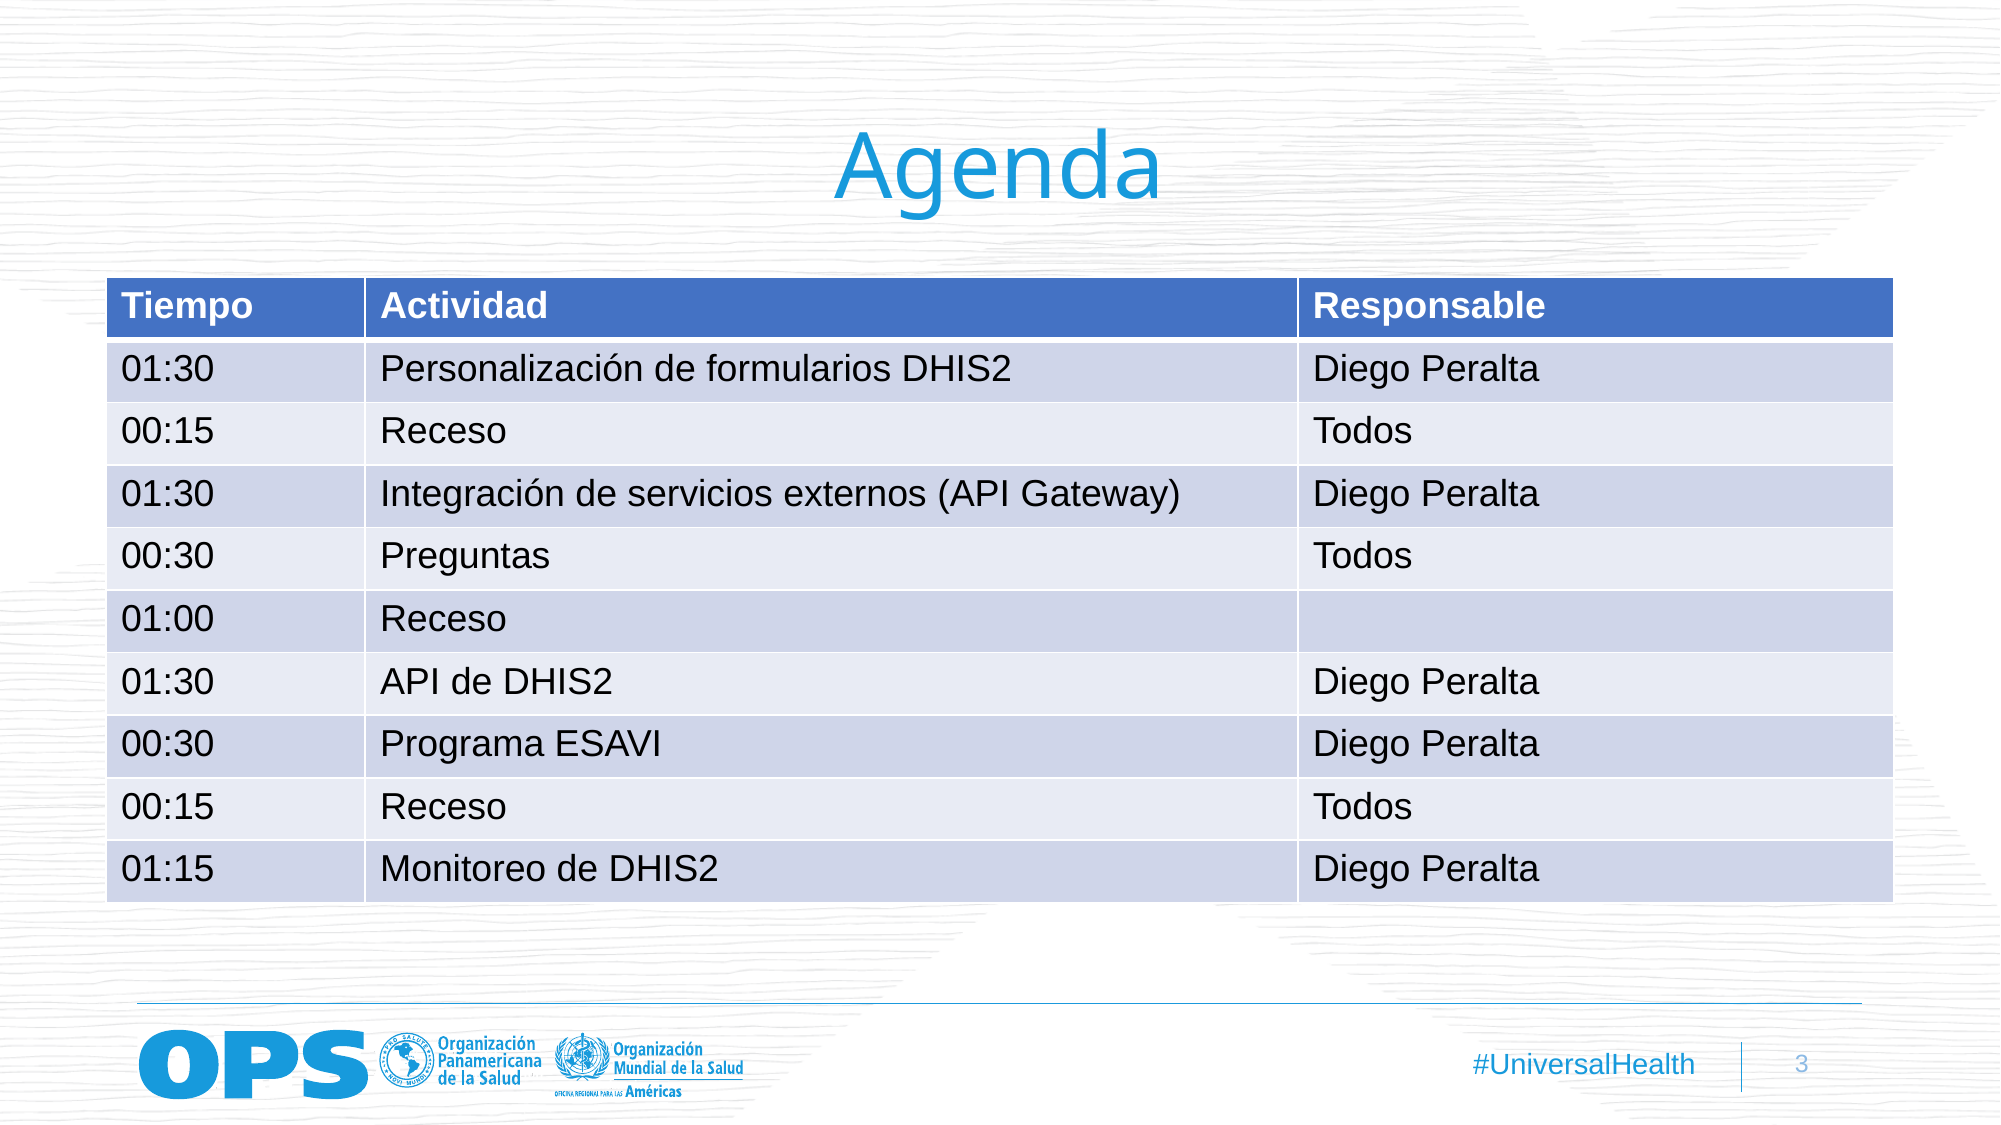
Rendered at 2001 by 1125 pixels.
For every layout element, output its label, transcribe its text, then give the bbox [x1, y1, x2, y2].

table_cell [1299, 591, 1893, 652]
table_cell Diego Peralta [1299, 466, 1893, 527]
table_header Responsable [1299, 278, 1893, 337]
table_cell Diego Peralta [1299, 343, 1893, 402]
table_cell Preguntas [366, 528, 1297, 589]
table_header Tiempo [107, 278, 364, 337]
table_cell Monitoreo de DHIS2 [366, 841, 1297, 902]
slide_number 3 [1741, 1032, 1863, 1093]
table_cell Todos [1299, 779, 1893, 839]
table_cell Todos [1299, 528, 1893, 589]
table_cell 01:30 [107, 466, 364, 527]
table_cell Integración de servicios externos (API Gateway) [366, 466, 1297, 527]
table_cell Diego Peralta [1299, 841, 1893, 902]
table_header Actividad [366, 278, 1297, 337]
table_cell 00:30 [107, 716, 364, 777]
table_cell 00:15 [107, 779, 364, 839]
table_cell Receso [366, 591, 1297, 652]
table_cell 01:30 [107, 343, 364, 402]
table_cell Diego Peralta [1299, 653, 1893, 714]
table_cell 01:15 [107, 841, 364, 902]
table_cell Todos [1299, 403, 1893, 464]
title Agenda [137, 59, 1863, 276]
table_cell Programa ESAVI [366, 716, 1297, 777]
table_cell Receso [366, 779, 1297, 839]
table_cell Personalización de formularios DHIS2 [366, 343, 1297, 402]
table_cell 00:15 [107, 403, 364, 464]
table_cell Receso [366, 403, 1297, 464]
table_cell 01:30 [107, 653, 364, 714]
table_cell API de DHIS2 [366, 653, 1297, 714]
table_cell 00:30 [107, 528, 364, 589]
table_cell 01:00 [107, 591, 364, 652]
table_cell Diego Peralta [1299, 716, 1893, 777]
